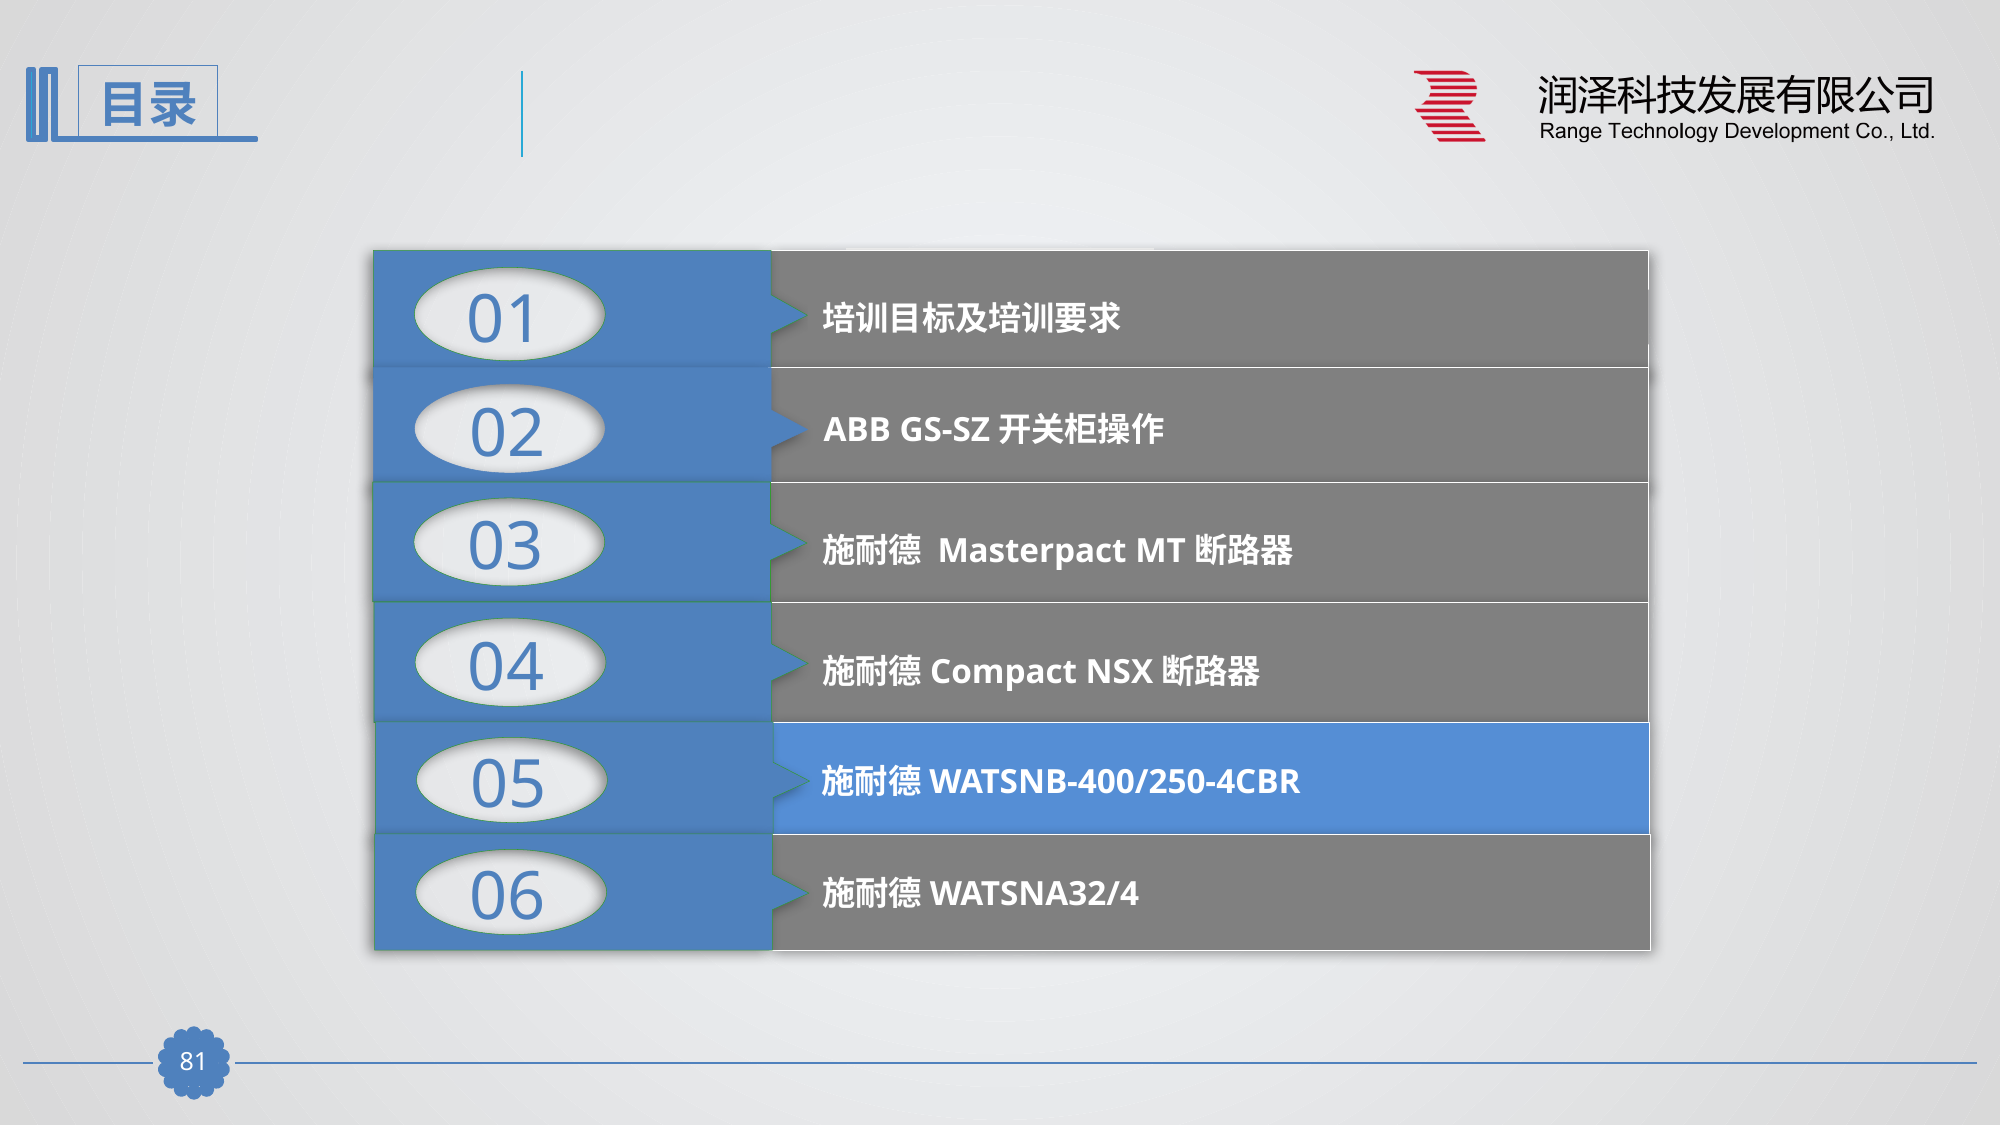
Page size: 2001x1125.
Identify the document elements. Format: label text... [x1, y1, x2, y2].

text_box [372, 243, 1650, 359]
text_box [373, 601, 1650, 724]
picture [1385, 34, 1977, 170]
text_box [372, 481, 1649, 603]
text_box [374, 833, 1651, 951]
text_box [372, 359, 1651, 501]
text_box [374, 721, 1651, 833]
slide_number 80 [169, 1039, 218, 1086]
